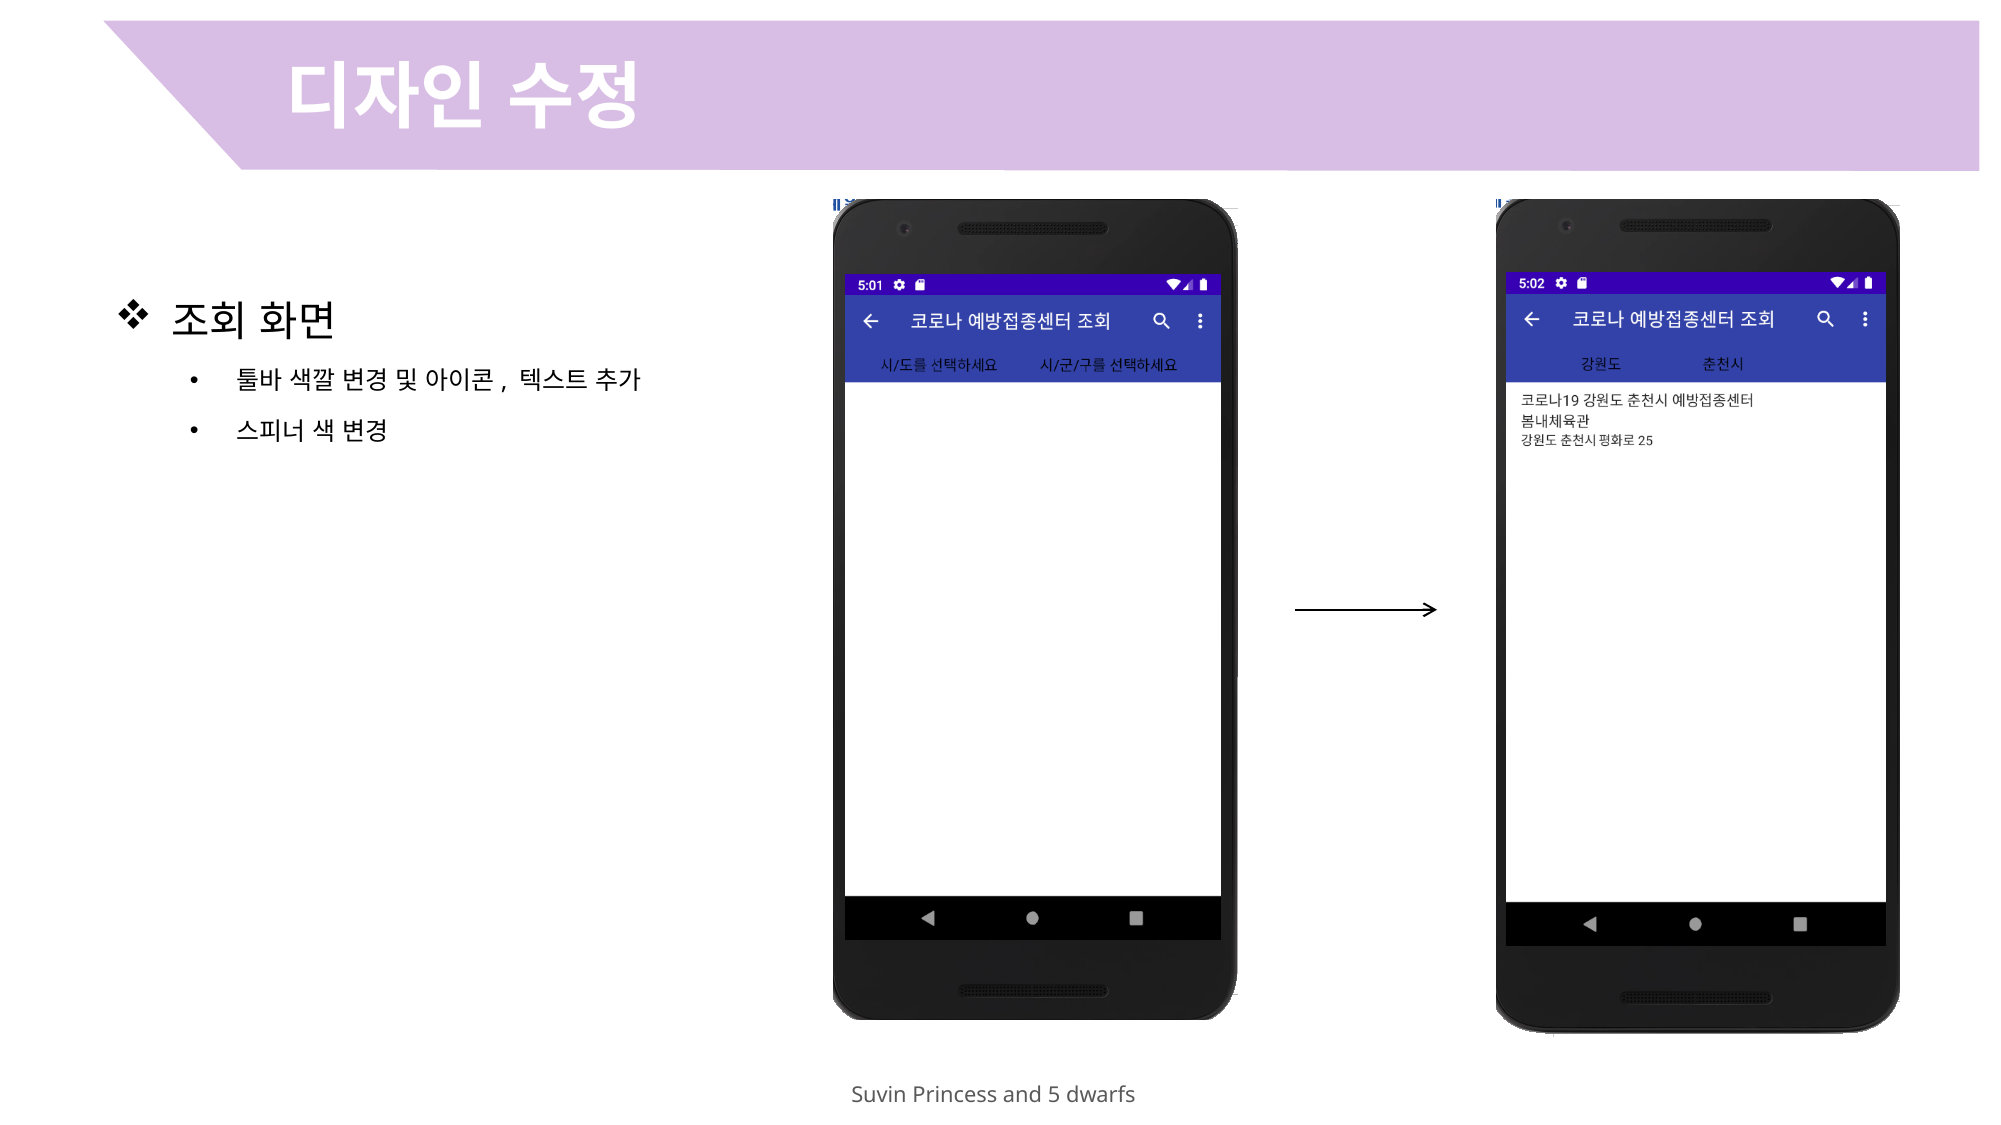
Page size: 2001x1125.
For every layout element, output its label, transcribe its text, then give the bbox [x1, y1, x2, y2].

text_box 조회 화면 툴바 색깔 변경 및 아이콘, 텍스트 추가 스피너 색 변경 [1245, 262, 1490, 1005]
picture [1495, 199, 1901, 1038]
text_box 디자인 수정 [271, 42, 658, 145]
text_box 조회 화면 툴바 색깔 변경 및 아이콘, 텍스트 추가 스피너 색 변경 [99, 262, 827, 1005]
text_box Suvin Princess and 5 dwarfs [836, 1068, 1151, 1115]
picture [832, 199, 1238, 1021]
